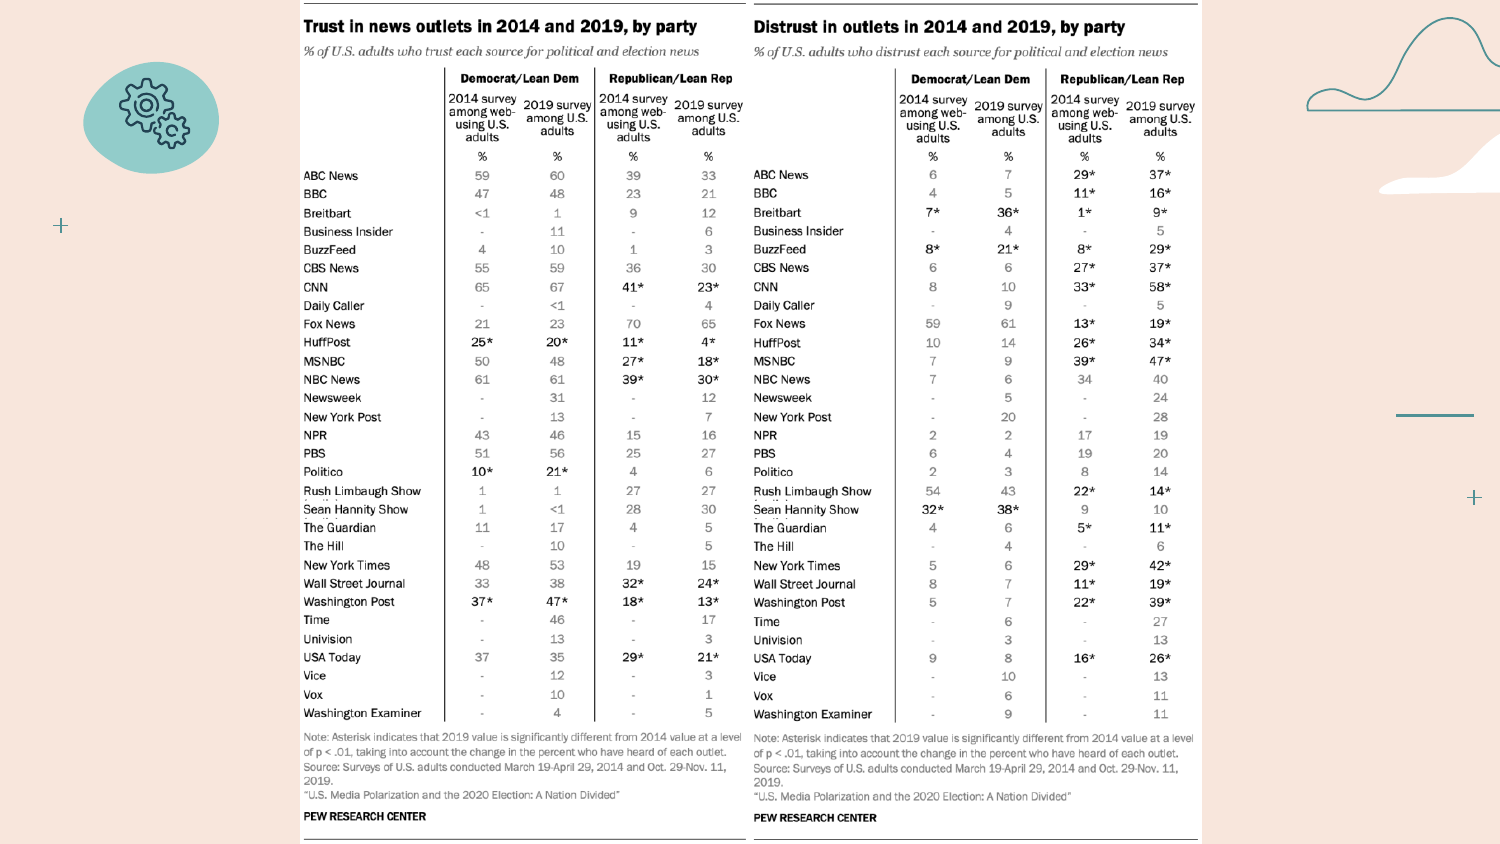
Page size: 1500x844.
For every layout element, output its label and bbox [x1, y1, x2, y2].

picture [299, 0, 1202, 844]
text_box [82, 61, 227, 175]
